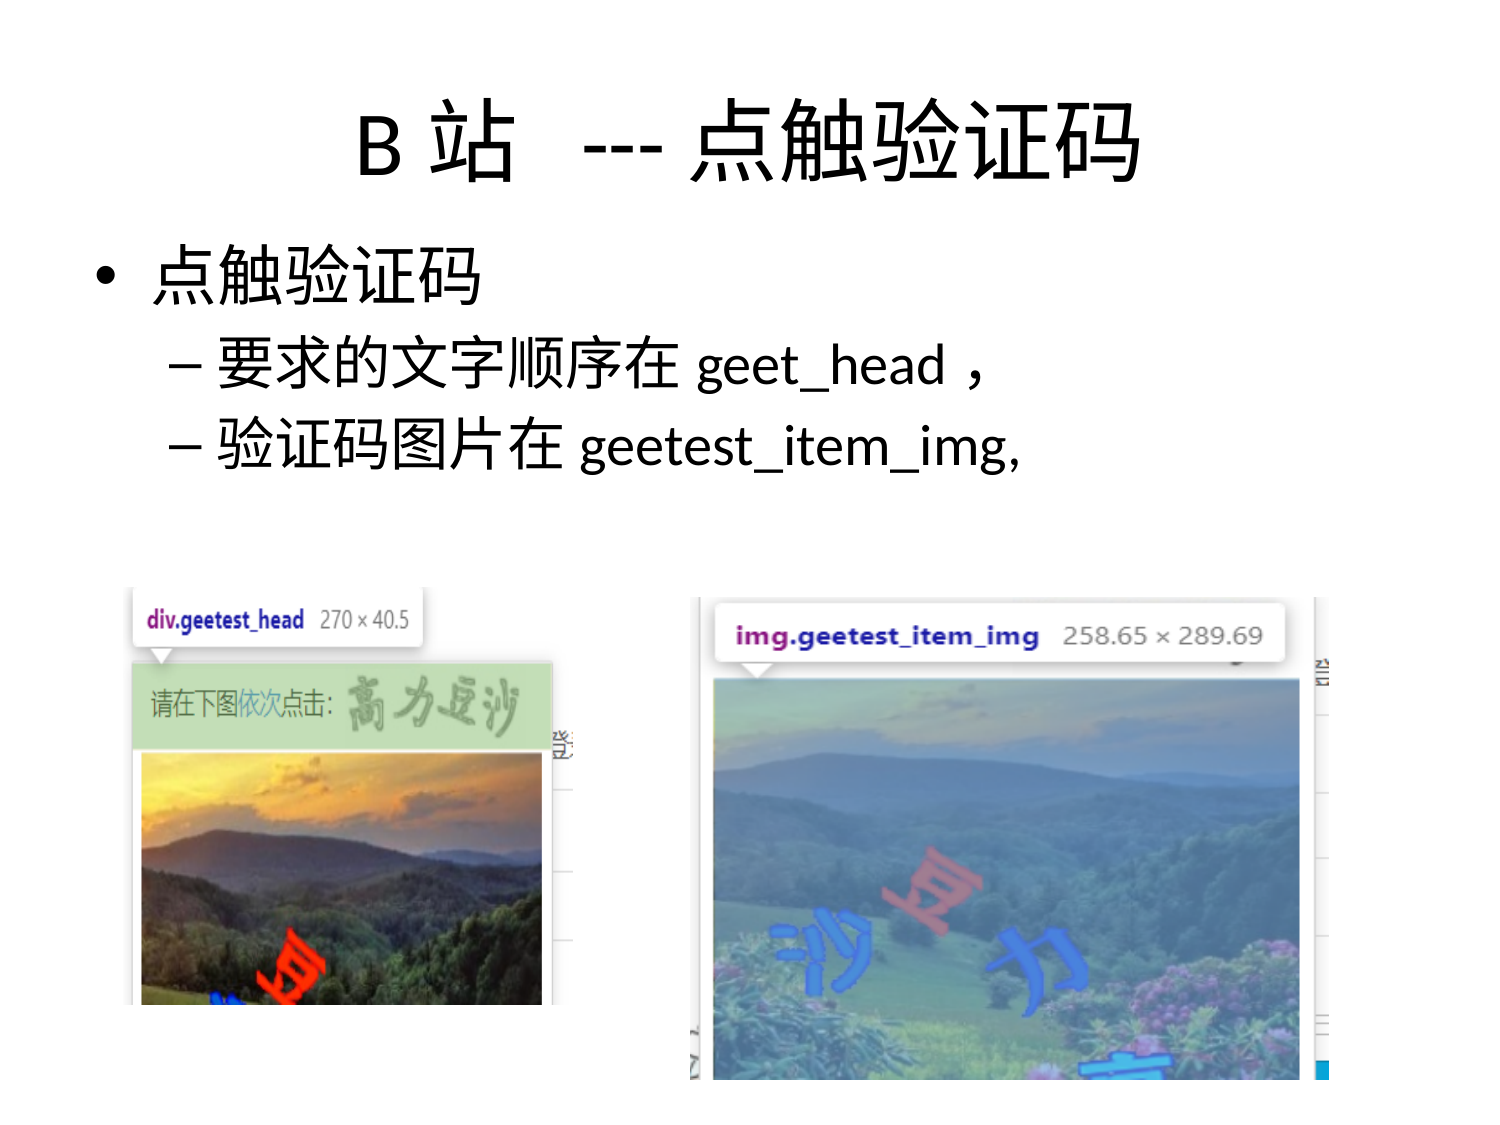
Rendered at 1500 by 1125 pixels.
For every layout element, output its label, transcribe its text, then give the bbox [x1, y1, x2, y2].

picture [690, 597, 1330, 1081]
title B站 ---点触验证码 [75, 45, 1425, 233]
picture [123, 586, 574, 1006]
list 点触验证码 要求的文字顺序在geet_head， 验证码图片在geetest_item_img, [79, 226, 1430, 970]
